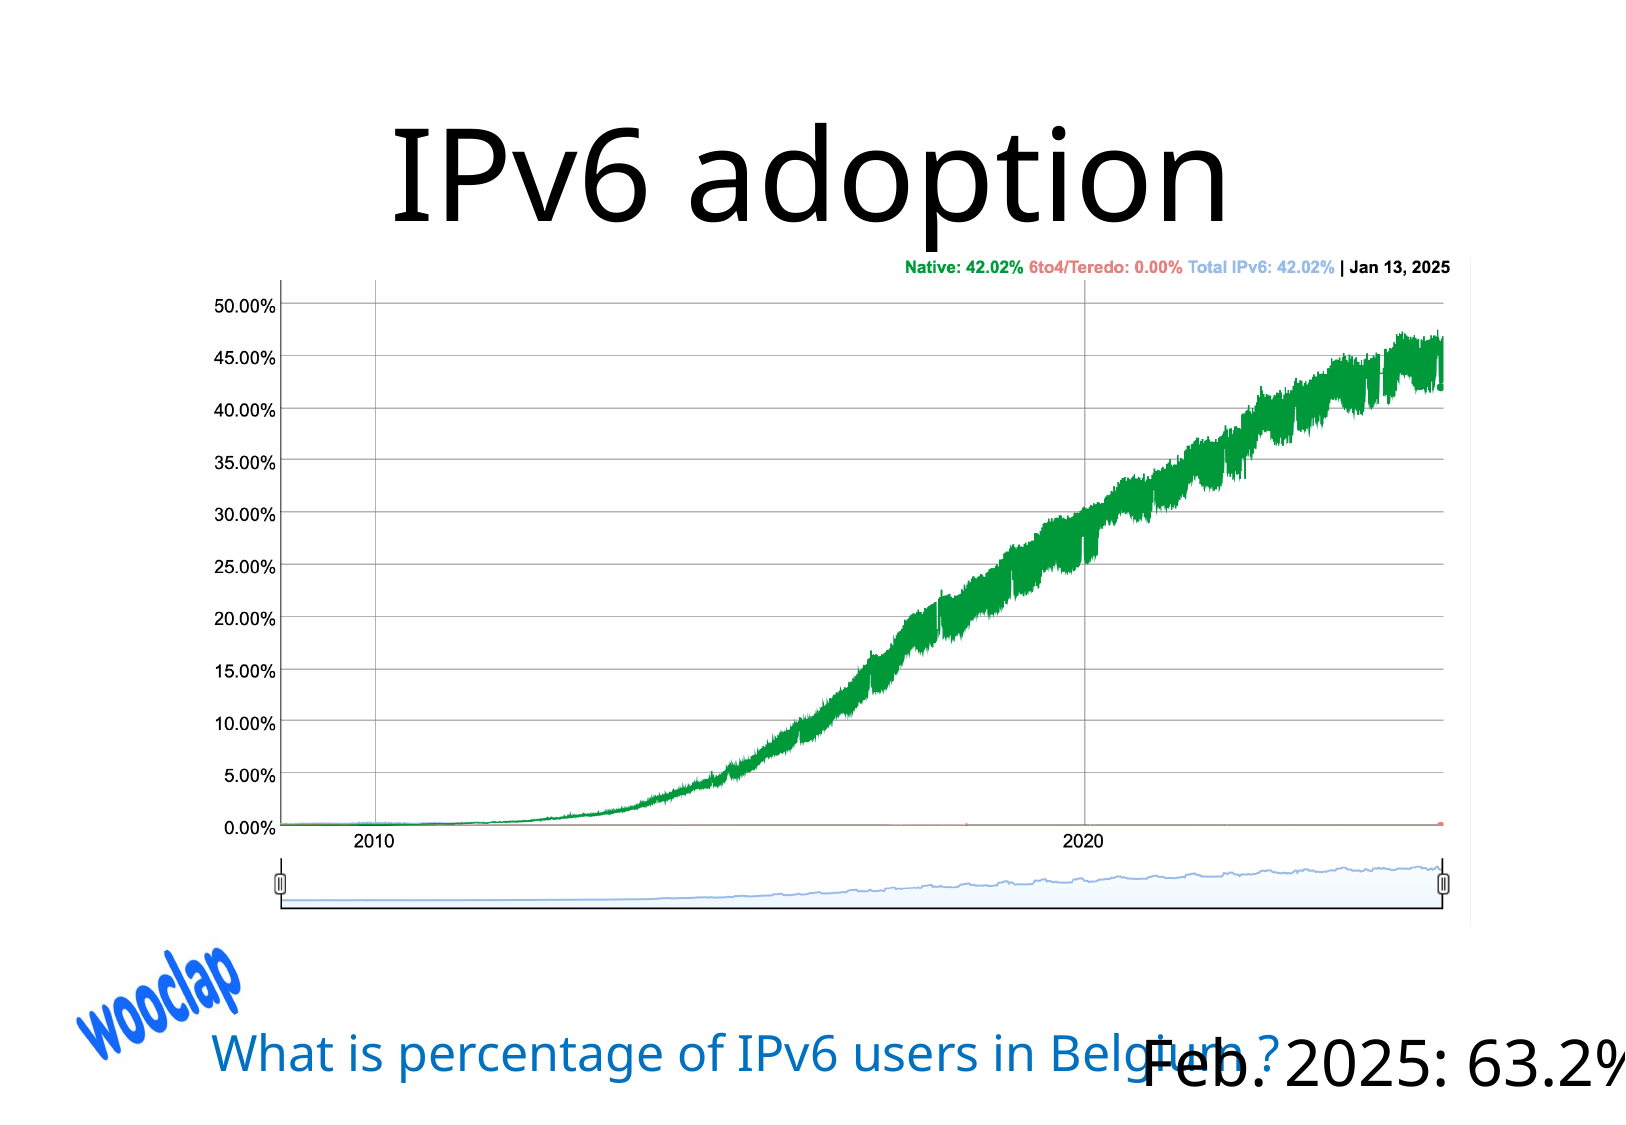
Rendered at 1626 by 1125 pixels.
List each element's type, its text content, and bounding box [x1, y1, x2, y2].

text_box Feb. 2025: 63.2% [1125, 1014, 1625, 1107]
text_box What is percentage of IPv6 users in Belgium ? [196, 1014, 1125, 1089]
title IPv6 adoption [158, 29, 1467, 311]
picture [66, 256, 1472, 1079]
